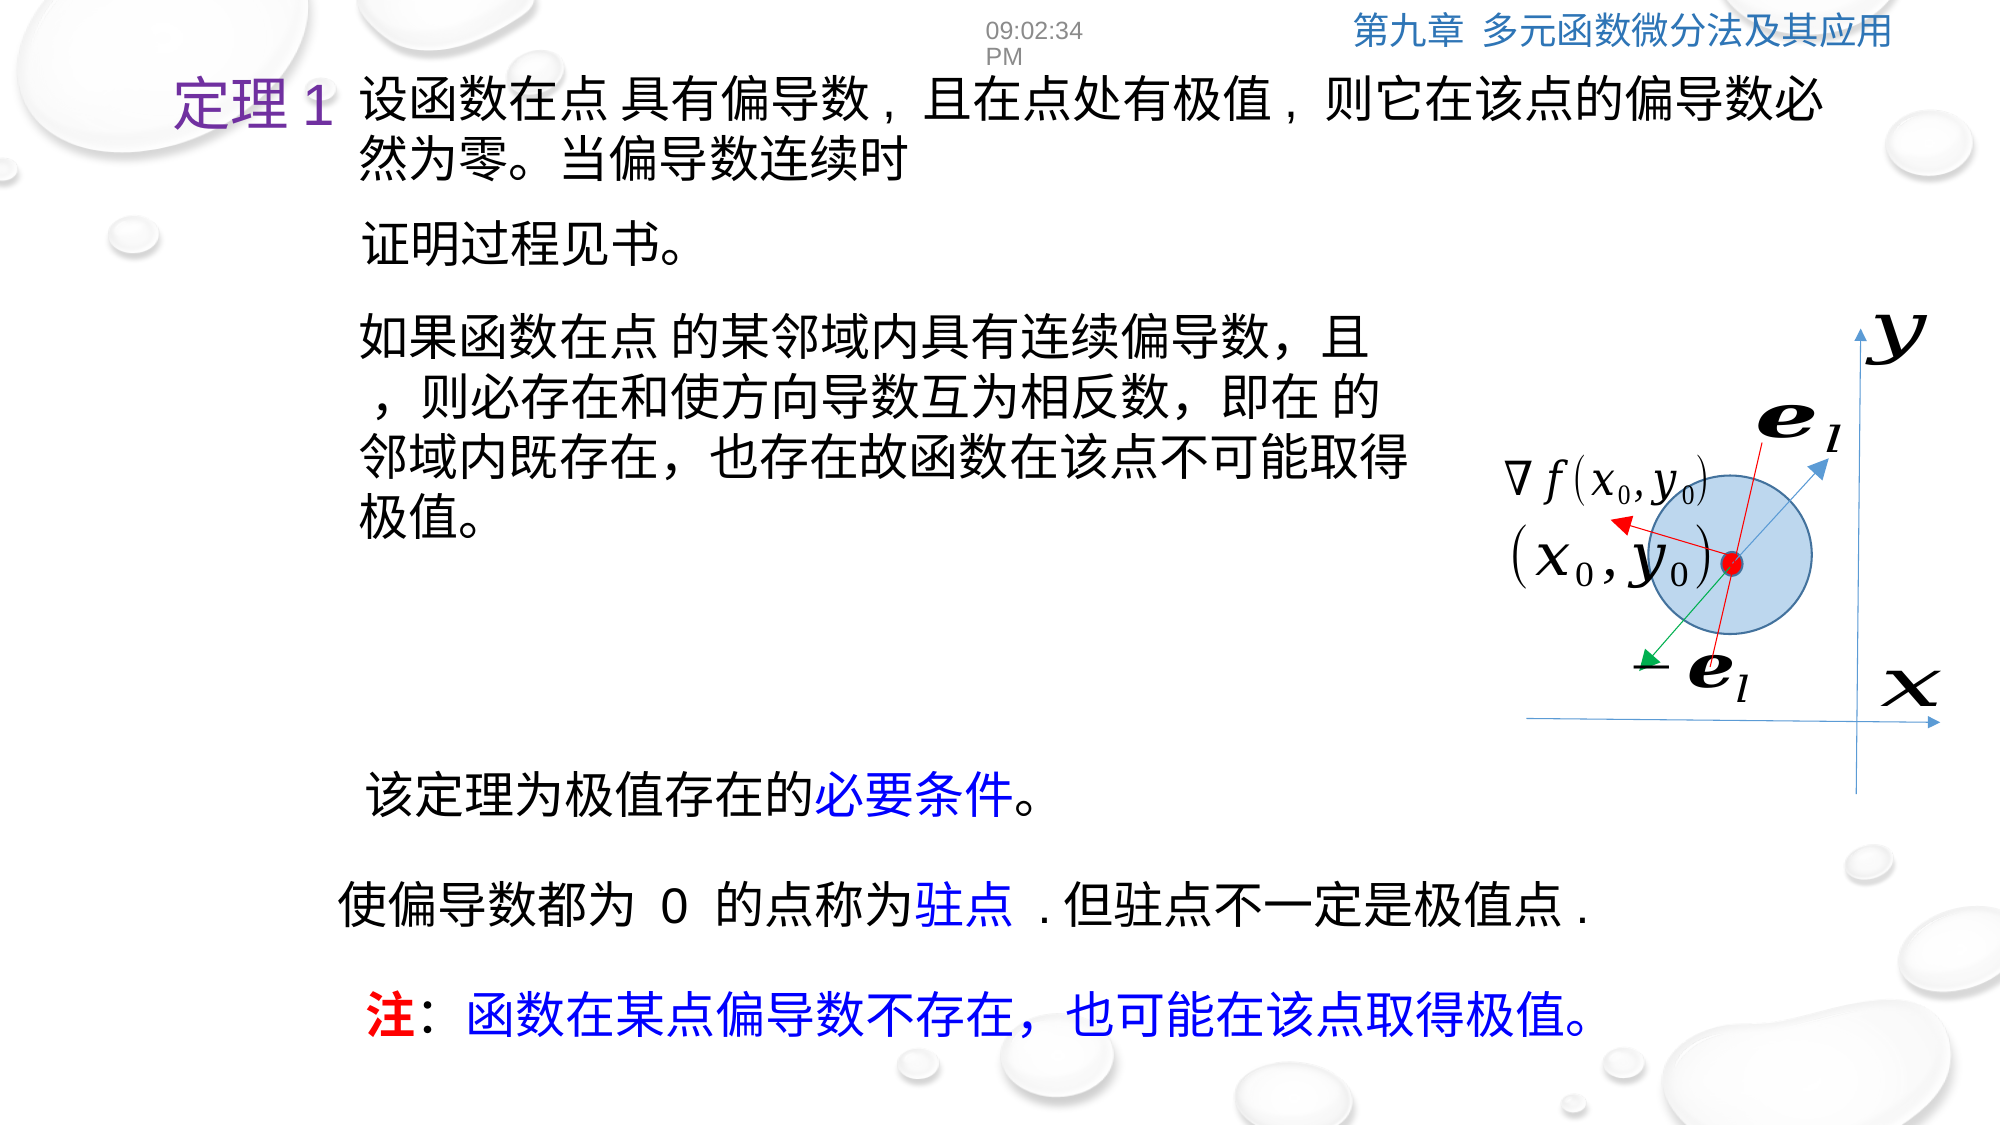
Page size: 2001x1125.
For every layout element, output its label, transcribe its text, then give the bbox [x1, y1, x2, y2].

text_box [0, 0, 2000, 1125]
text_box 注：函数在某点偏导数不存在，也可能在该点取得极值。 [350, 975, 1631, 1051]
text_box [1503, 442, 1763, 668]
text_box 证明过程见书。 [346, 205, 726, 281]
text_box 使偏导数都为 0 的点称为驻点 .但驻点不一定是极值点. [322, 866, 1605, 941]
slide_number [970, 0, 1108, 60]
text_box 该定理为极值存在的必要条件。 [349, 756, 1080, 831]
text_box 定理1 [157, 59, 350, 145]
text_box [1508, 290, 1947, 795]
